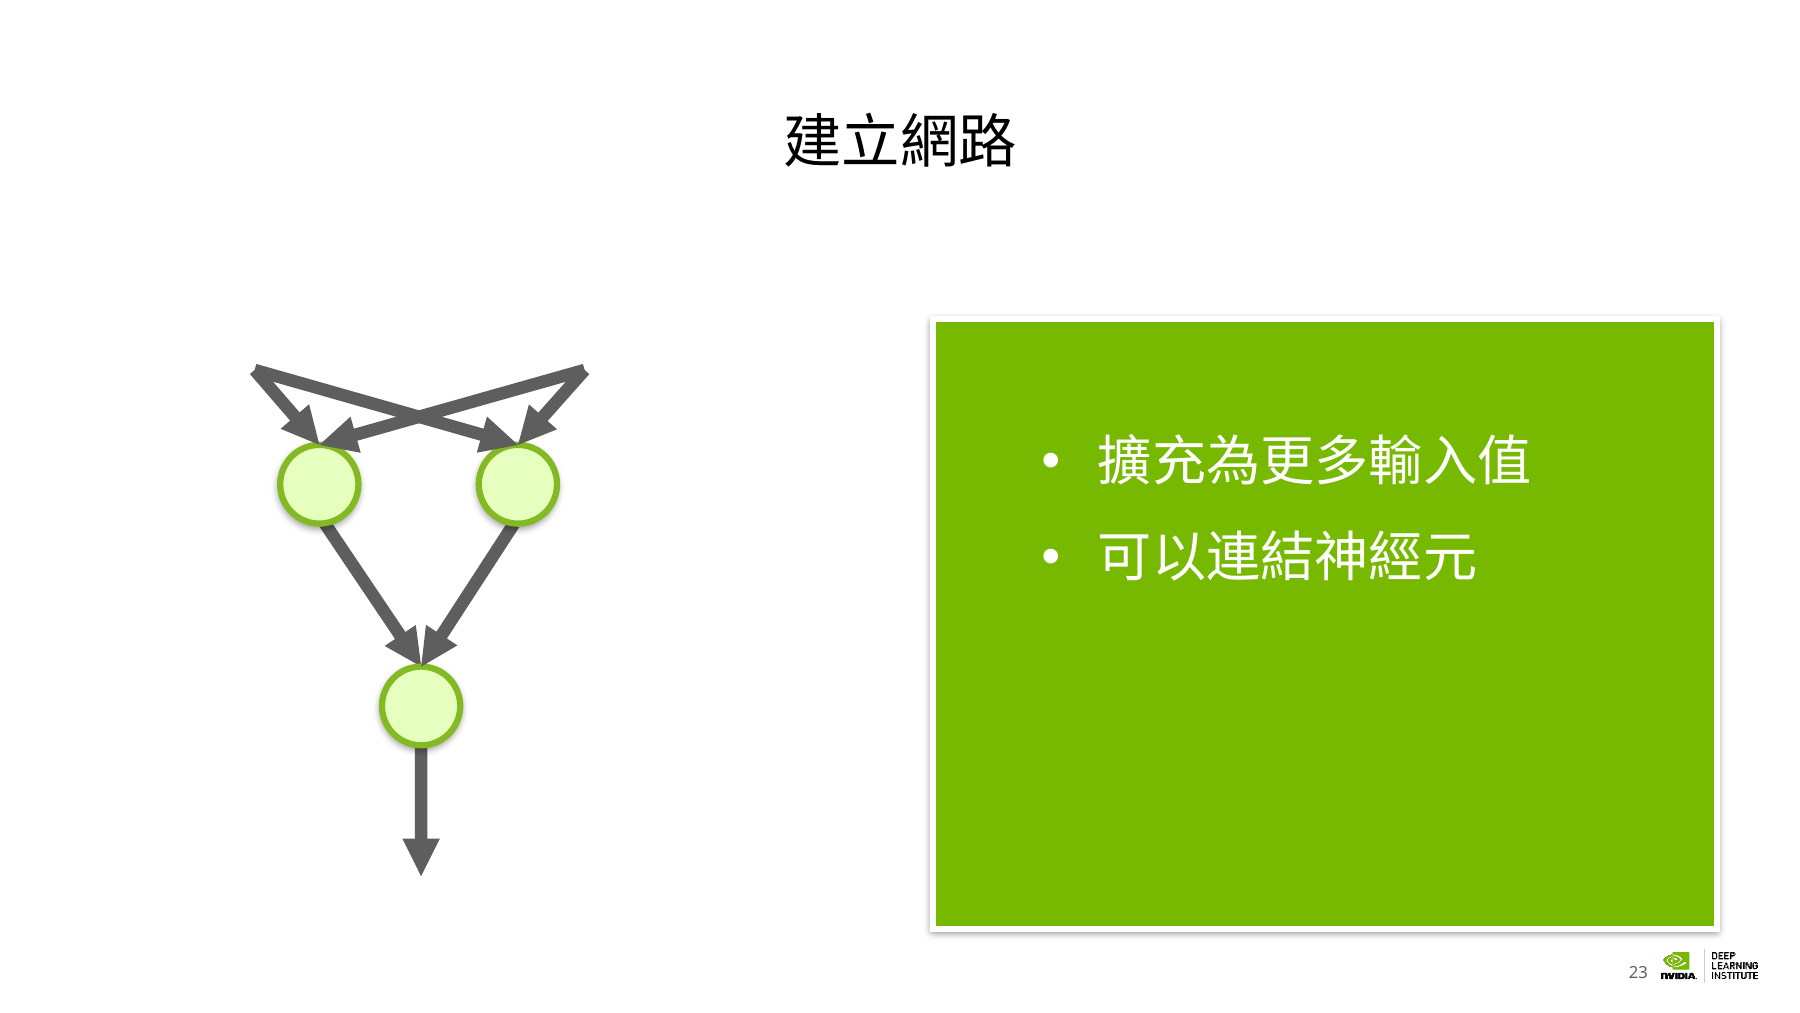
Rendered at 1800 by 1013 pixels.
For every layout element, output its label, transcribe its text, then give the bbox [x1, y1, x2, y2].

list 擴充為更多輸入值 可以連結神經元 [930, 316, 1720, 932]
picture [1705, 949, 1758, 983]
text_box [280, 454, 359, 524]
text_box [420, 523, 515, 667]
title 建立網路 [81, 85, 1719, 183]
text_box [478, 454, 558, 524]
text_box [324, 523, 419, 667]
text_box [319, 369, 516, 446]
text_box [517, 369, 585, 446]
text_box [381, 675, 461, 746]
picture [1661, 949, 1704, 983]
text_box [254, 369, 317, 446]
